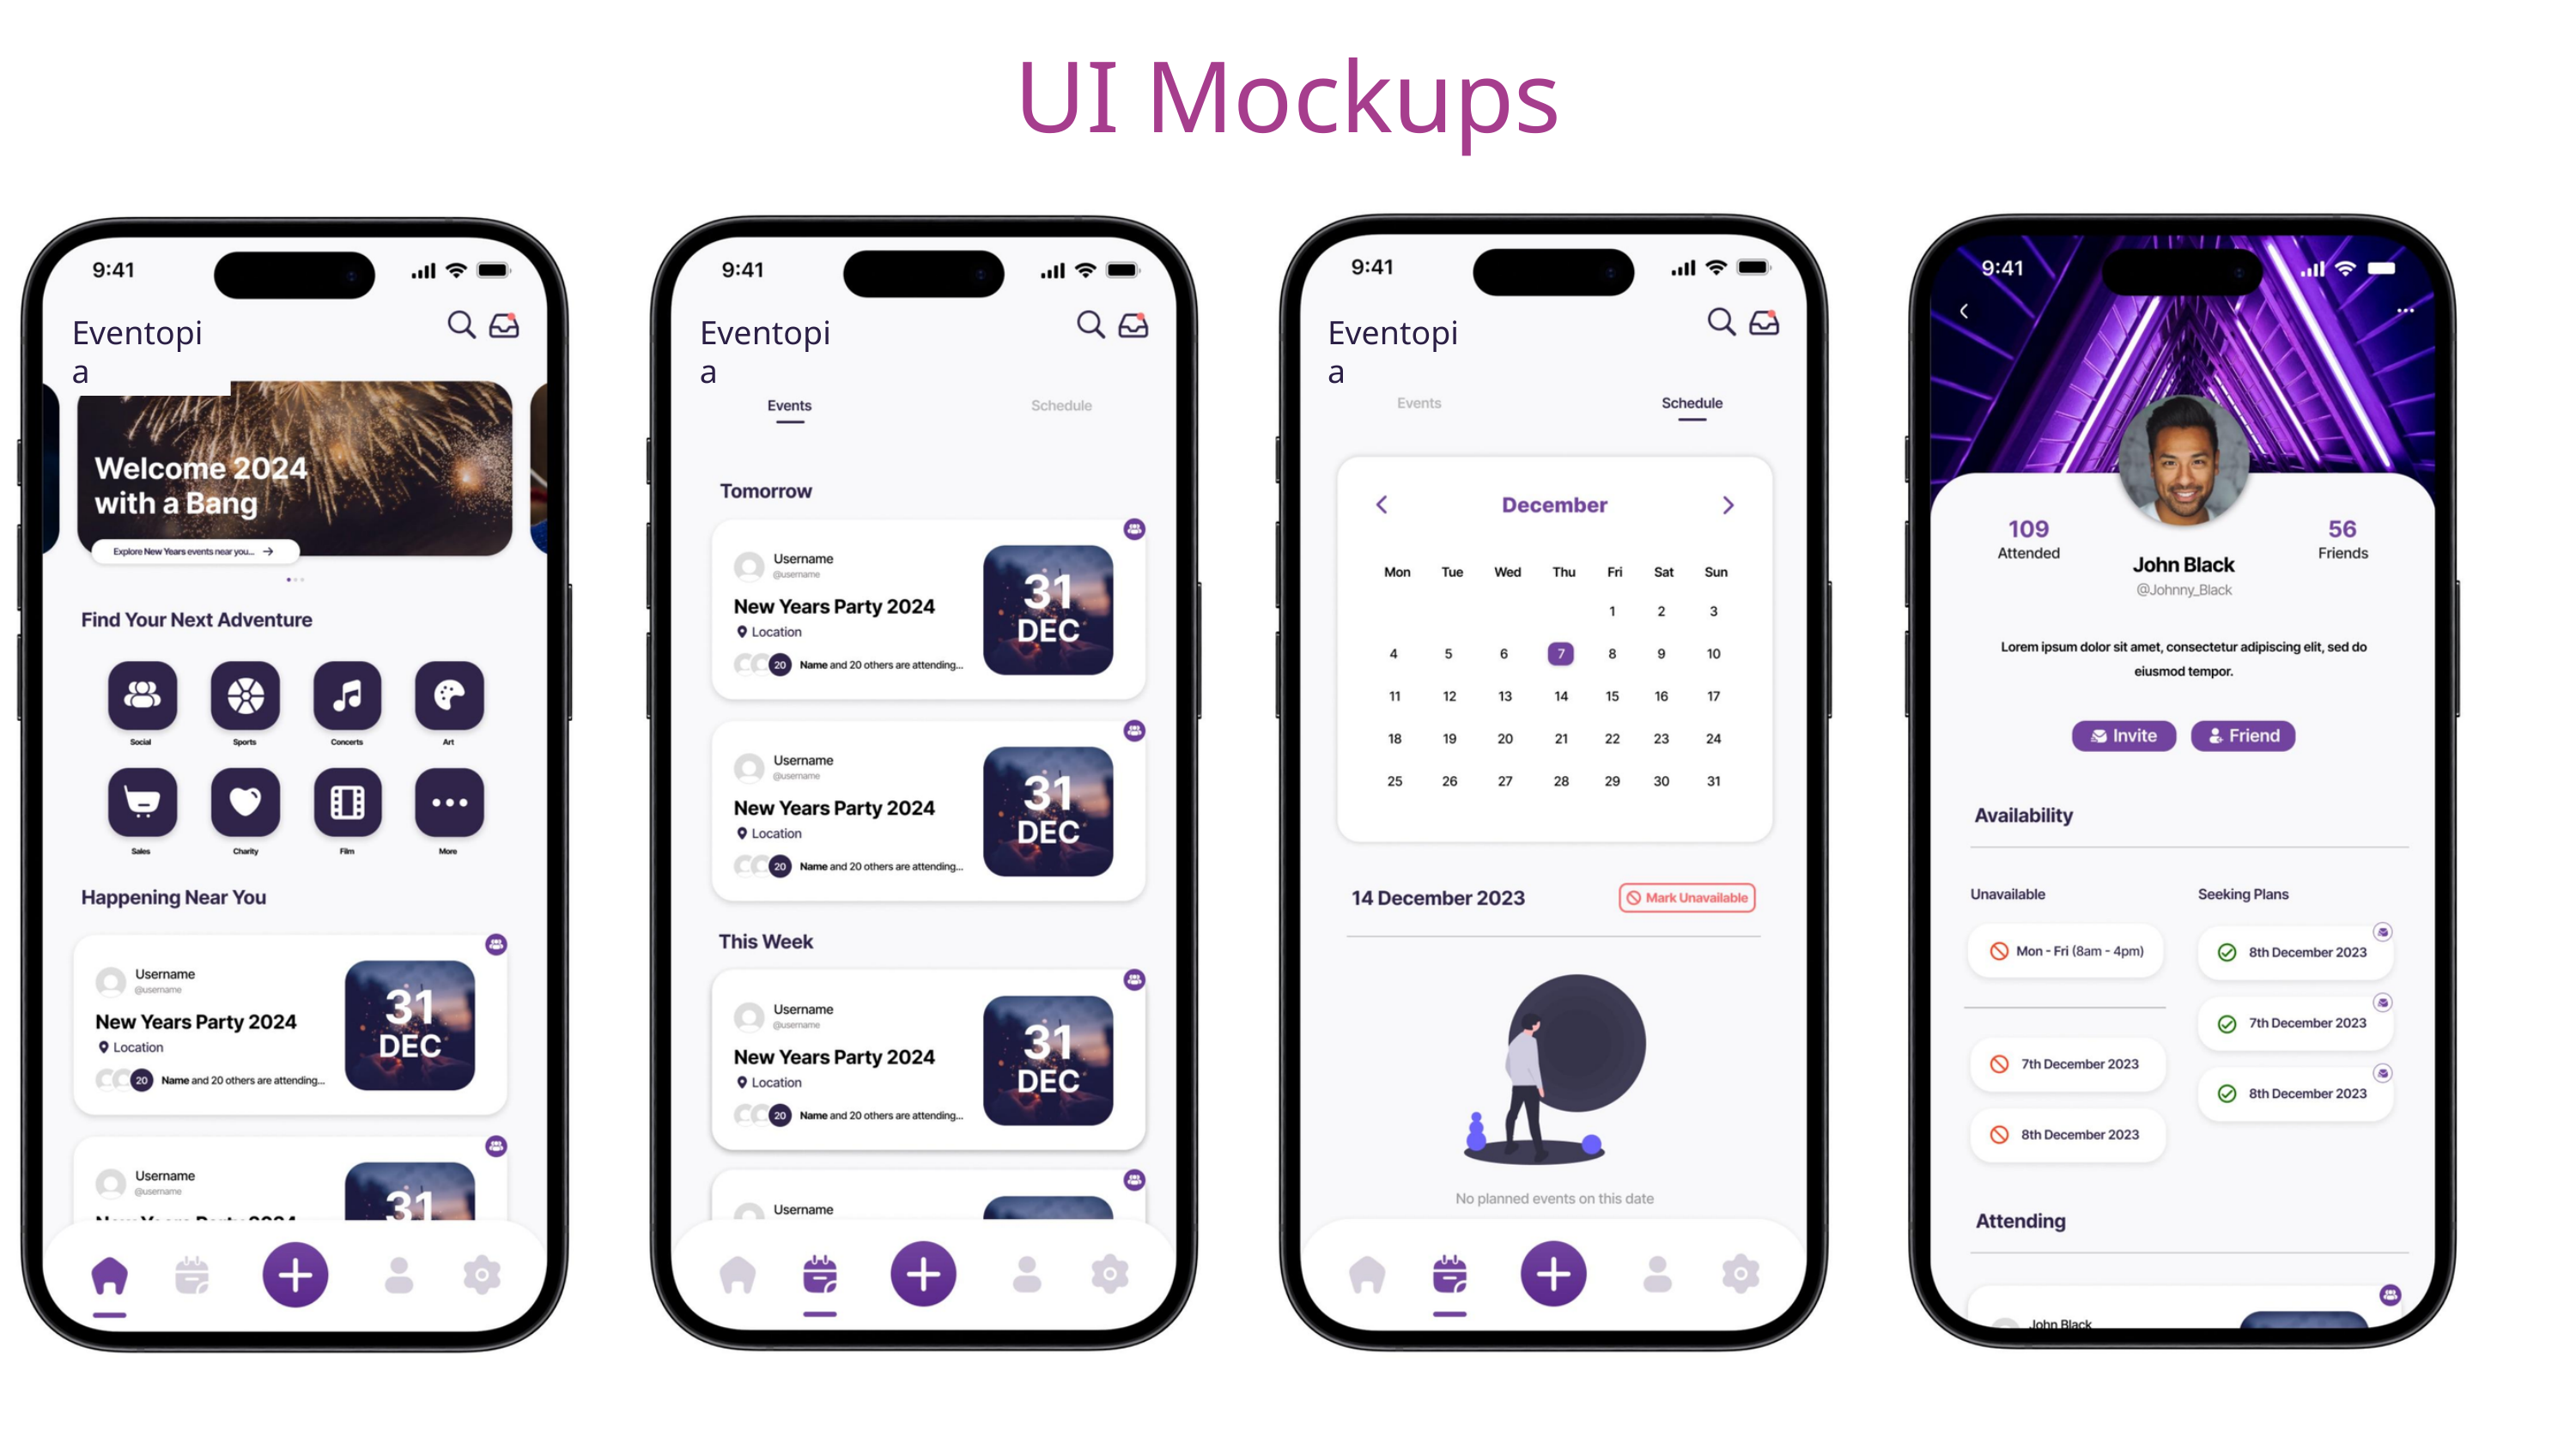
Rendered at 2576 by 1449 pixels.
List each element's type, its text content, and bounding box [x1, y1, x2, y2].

text_box UI Mockups [206, 14, 2370, 152]
text_box Eventopia [1315, 306, 1487, 396]
text_box Eventopia [687, 306, 859, 396]
text_box [0, 11, 2576, 1449]
text_box Eventopia [58, 306, 231, 396]
